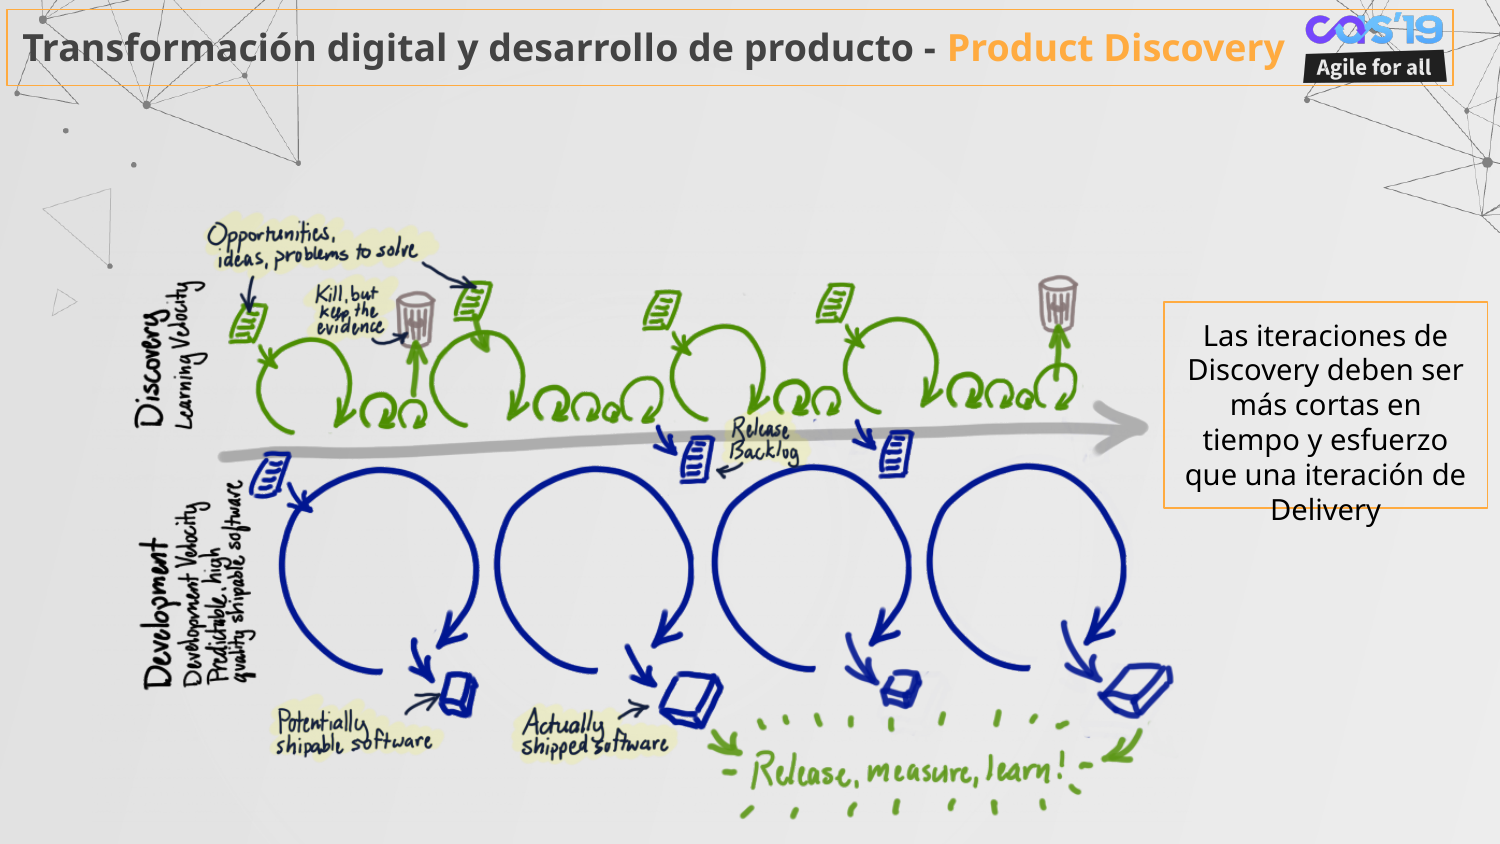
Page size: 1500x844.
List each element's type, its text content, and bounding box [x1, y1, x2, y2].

picture [0, 0, 1500, 844]
text_box Las iteraciones de Discovery deben ser más cortas en tiempo y esfuerzo que una iteración de Delivery [1196, 301, 1488, 509]
title Transformación digital y desarrollo de producto - Product Discovery [7, 9, 1454, 86]
